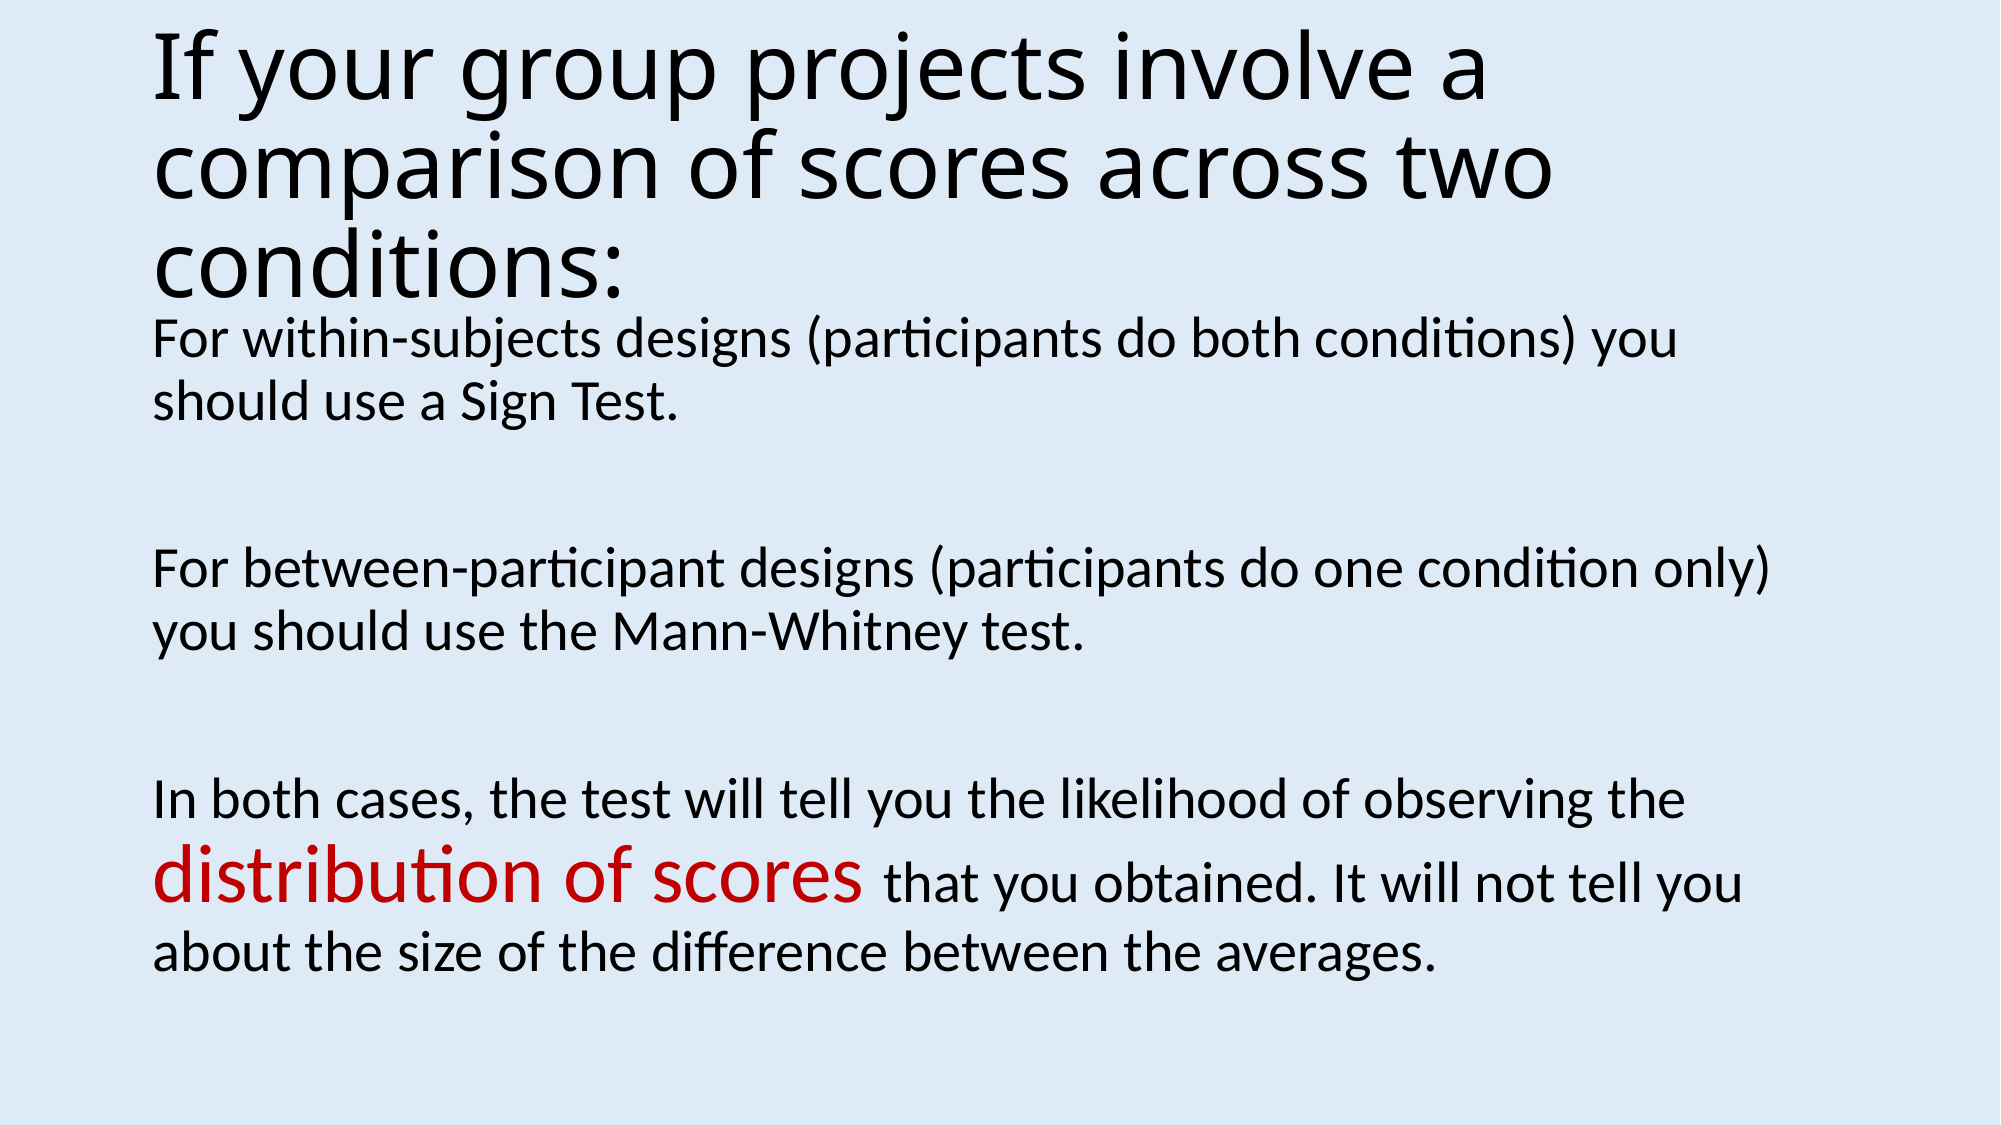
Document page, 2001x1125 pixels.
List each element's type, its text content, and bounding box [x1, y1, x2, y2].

title If your group projects involve a comparison of scores across two conditions: [137, 59, 1863, 278]
list For within-subjects designs (participants do both conditions) you should use a Sign Test. For between-participant designs (participants do one condition only) you should use the Mann-Whitney test. In both cases, the test will tell you the likelihood of observing the distribution of scores that you obtained. It will not tell you about the size of the difference between the averages. [137, 299, 1863, 1014]
